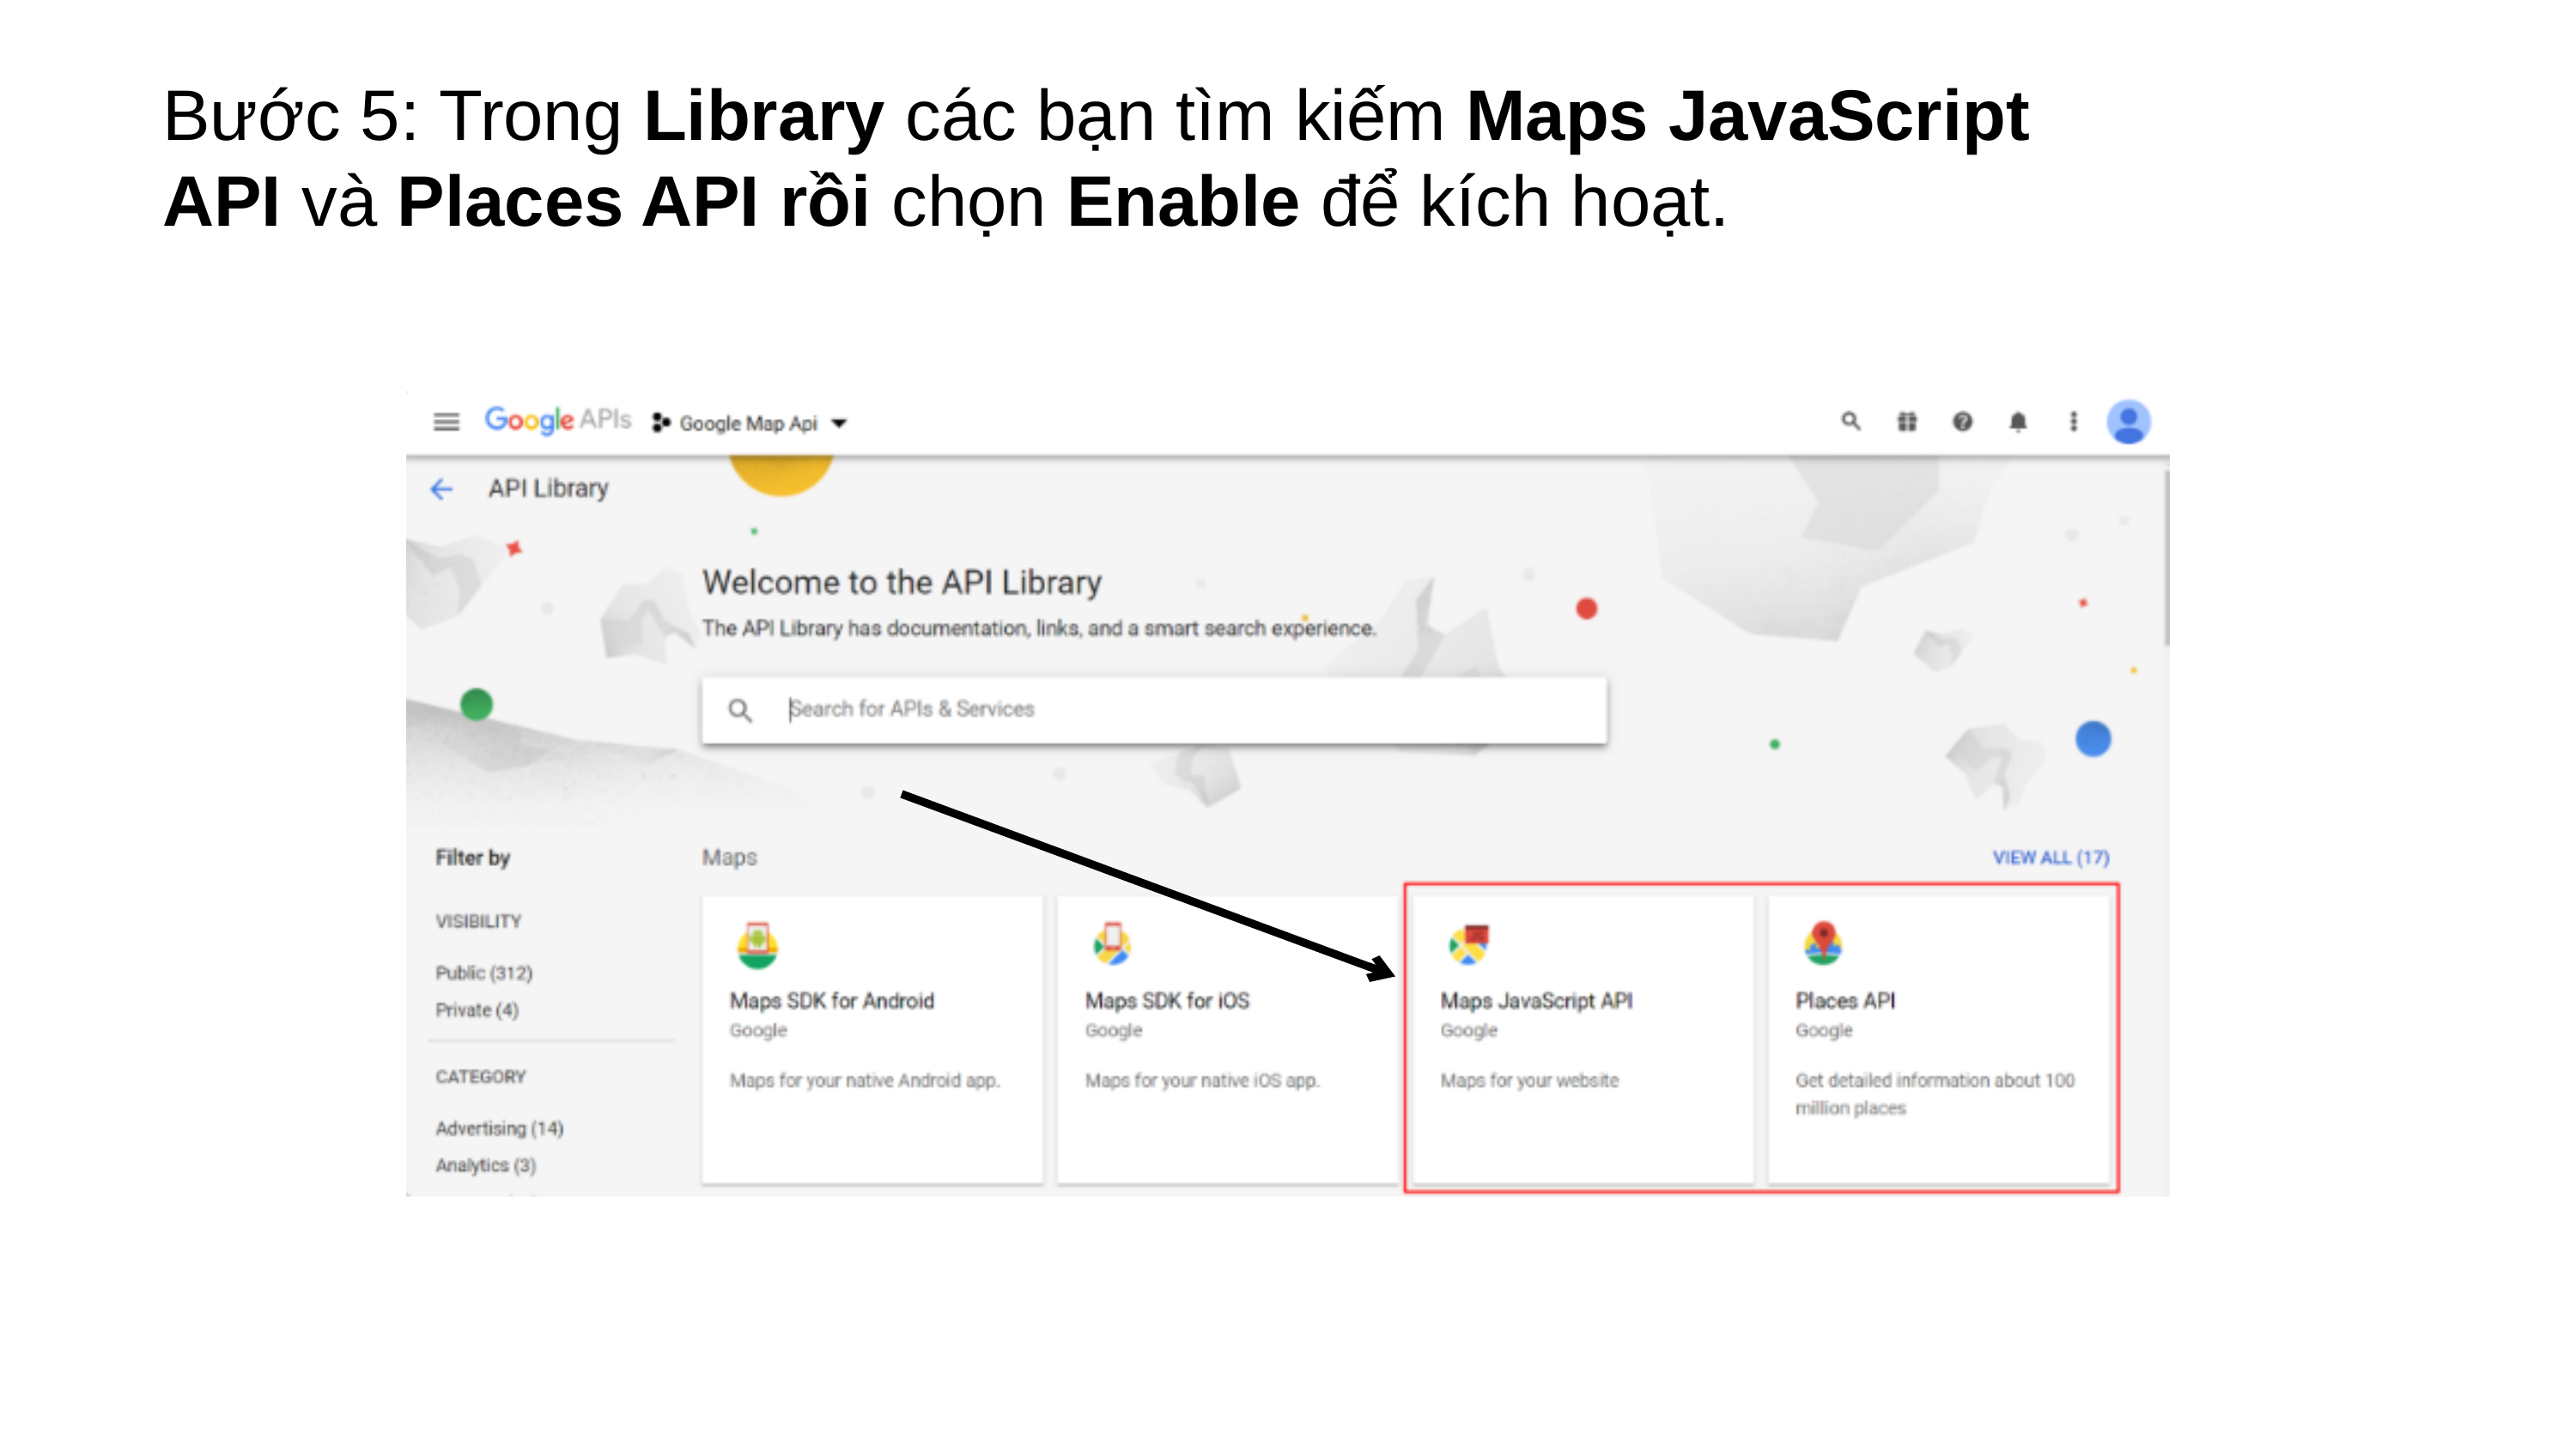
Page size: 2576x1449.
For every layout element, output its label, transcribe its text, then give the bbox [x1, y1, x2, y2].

text_box Bước 5: Trong Library các bạn tìm kiếm Maps JavaScript API và Places API rồi chọn Enable để kích hoạt. [149, 62, 2415, 247]
picture [406, 391, 2170, 1197]
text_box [901, 793, 1395, 977]
